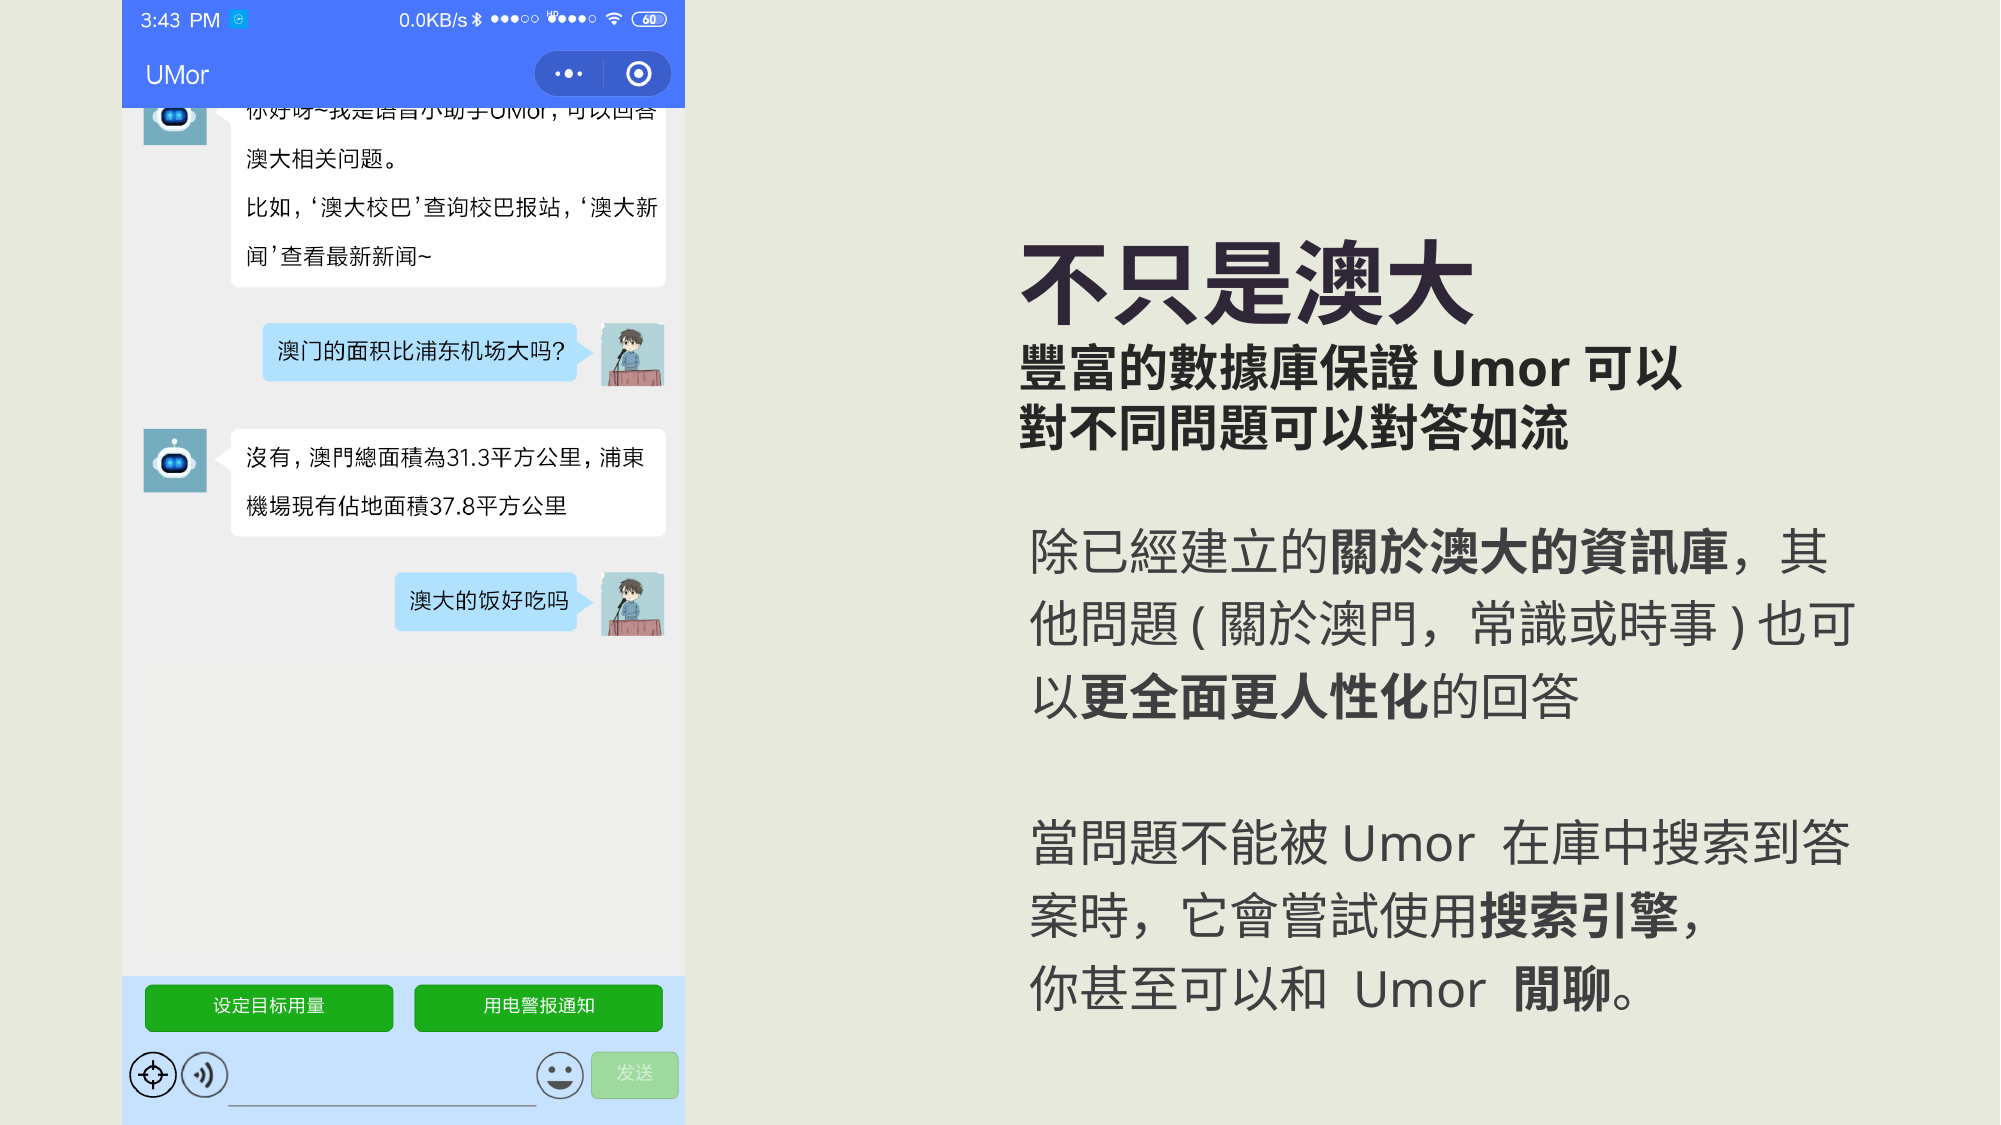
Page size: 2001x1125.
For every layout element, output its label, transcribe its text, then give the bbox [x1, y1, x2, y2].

picture [121, 0, 685, 1125]
text_box 除已經建立的關於澳大的資訊庫，其他問題(關於澳門，常識或時事)也可以更全面更人性化的回答 當問題不能被Umor 在庫中搜索到答案時，它會嘗試使用搜索引擎， 你甚至可以和 Umor 閒聊。 [1015, 499, 1881, 1025]
text_box 不只是澳大 豐富的數據庫保證Umor可以 對不同問題可以對答如流 [1004, 163, 1699, 464]
